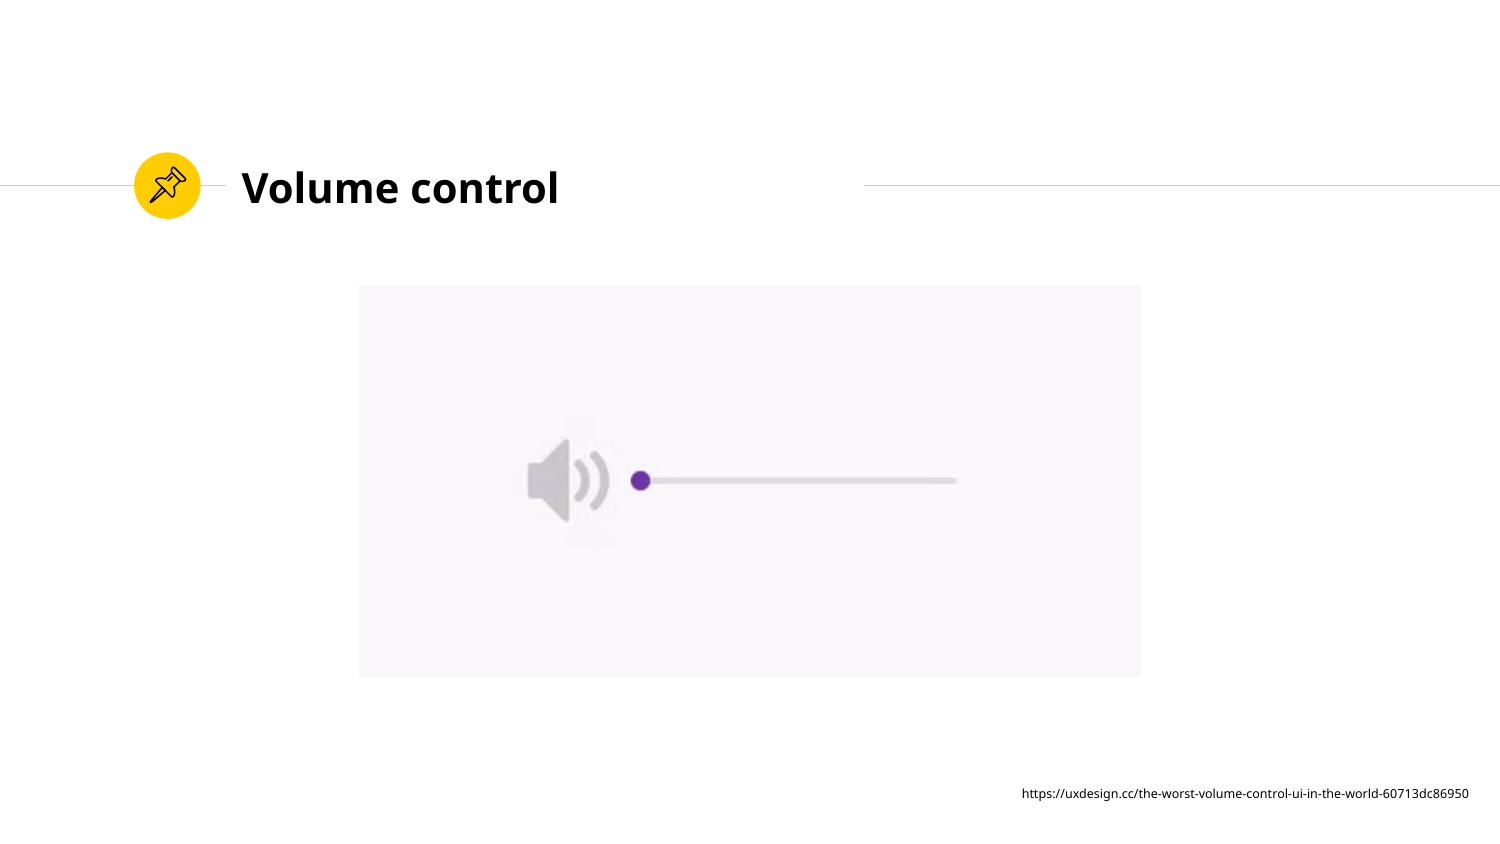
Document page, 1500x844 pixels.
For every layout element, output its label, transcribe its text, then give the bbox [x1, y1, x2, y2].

list https://uxdesign.cc/the-worst-volume-control-ui-in-the-world-60713dc86950 [969, 770, 1486, 823]
title Volume control [226, 151, 863, 223]
picture [359, 285, 1141, 677]
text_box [150, 166, 186, 203]
